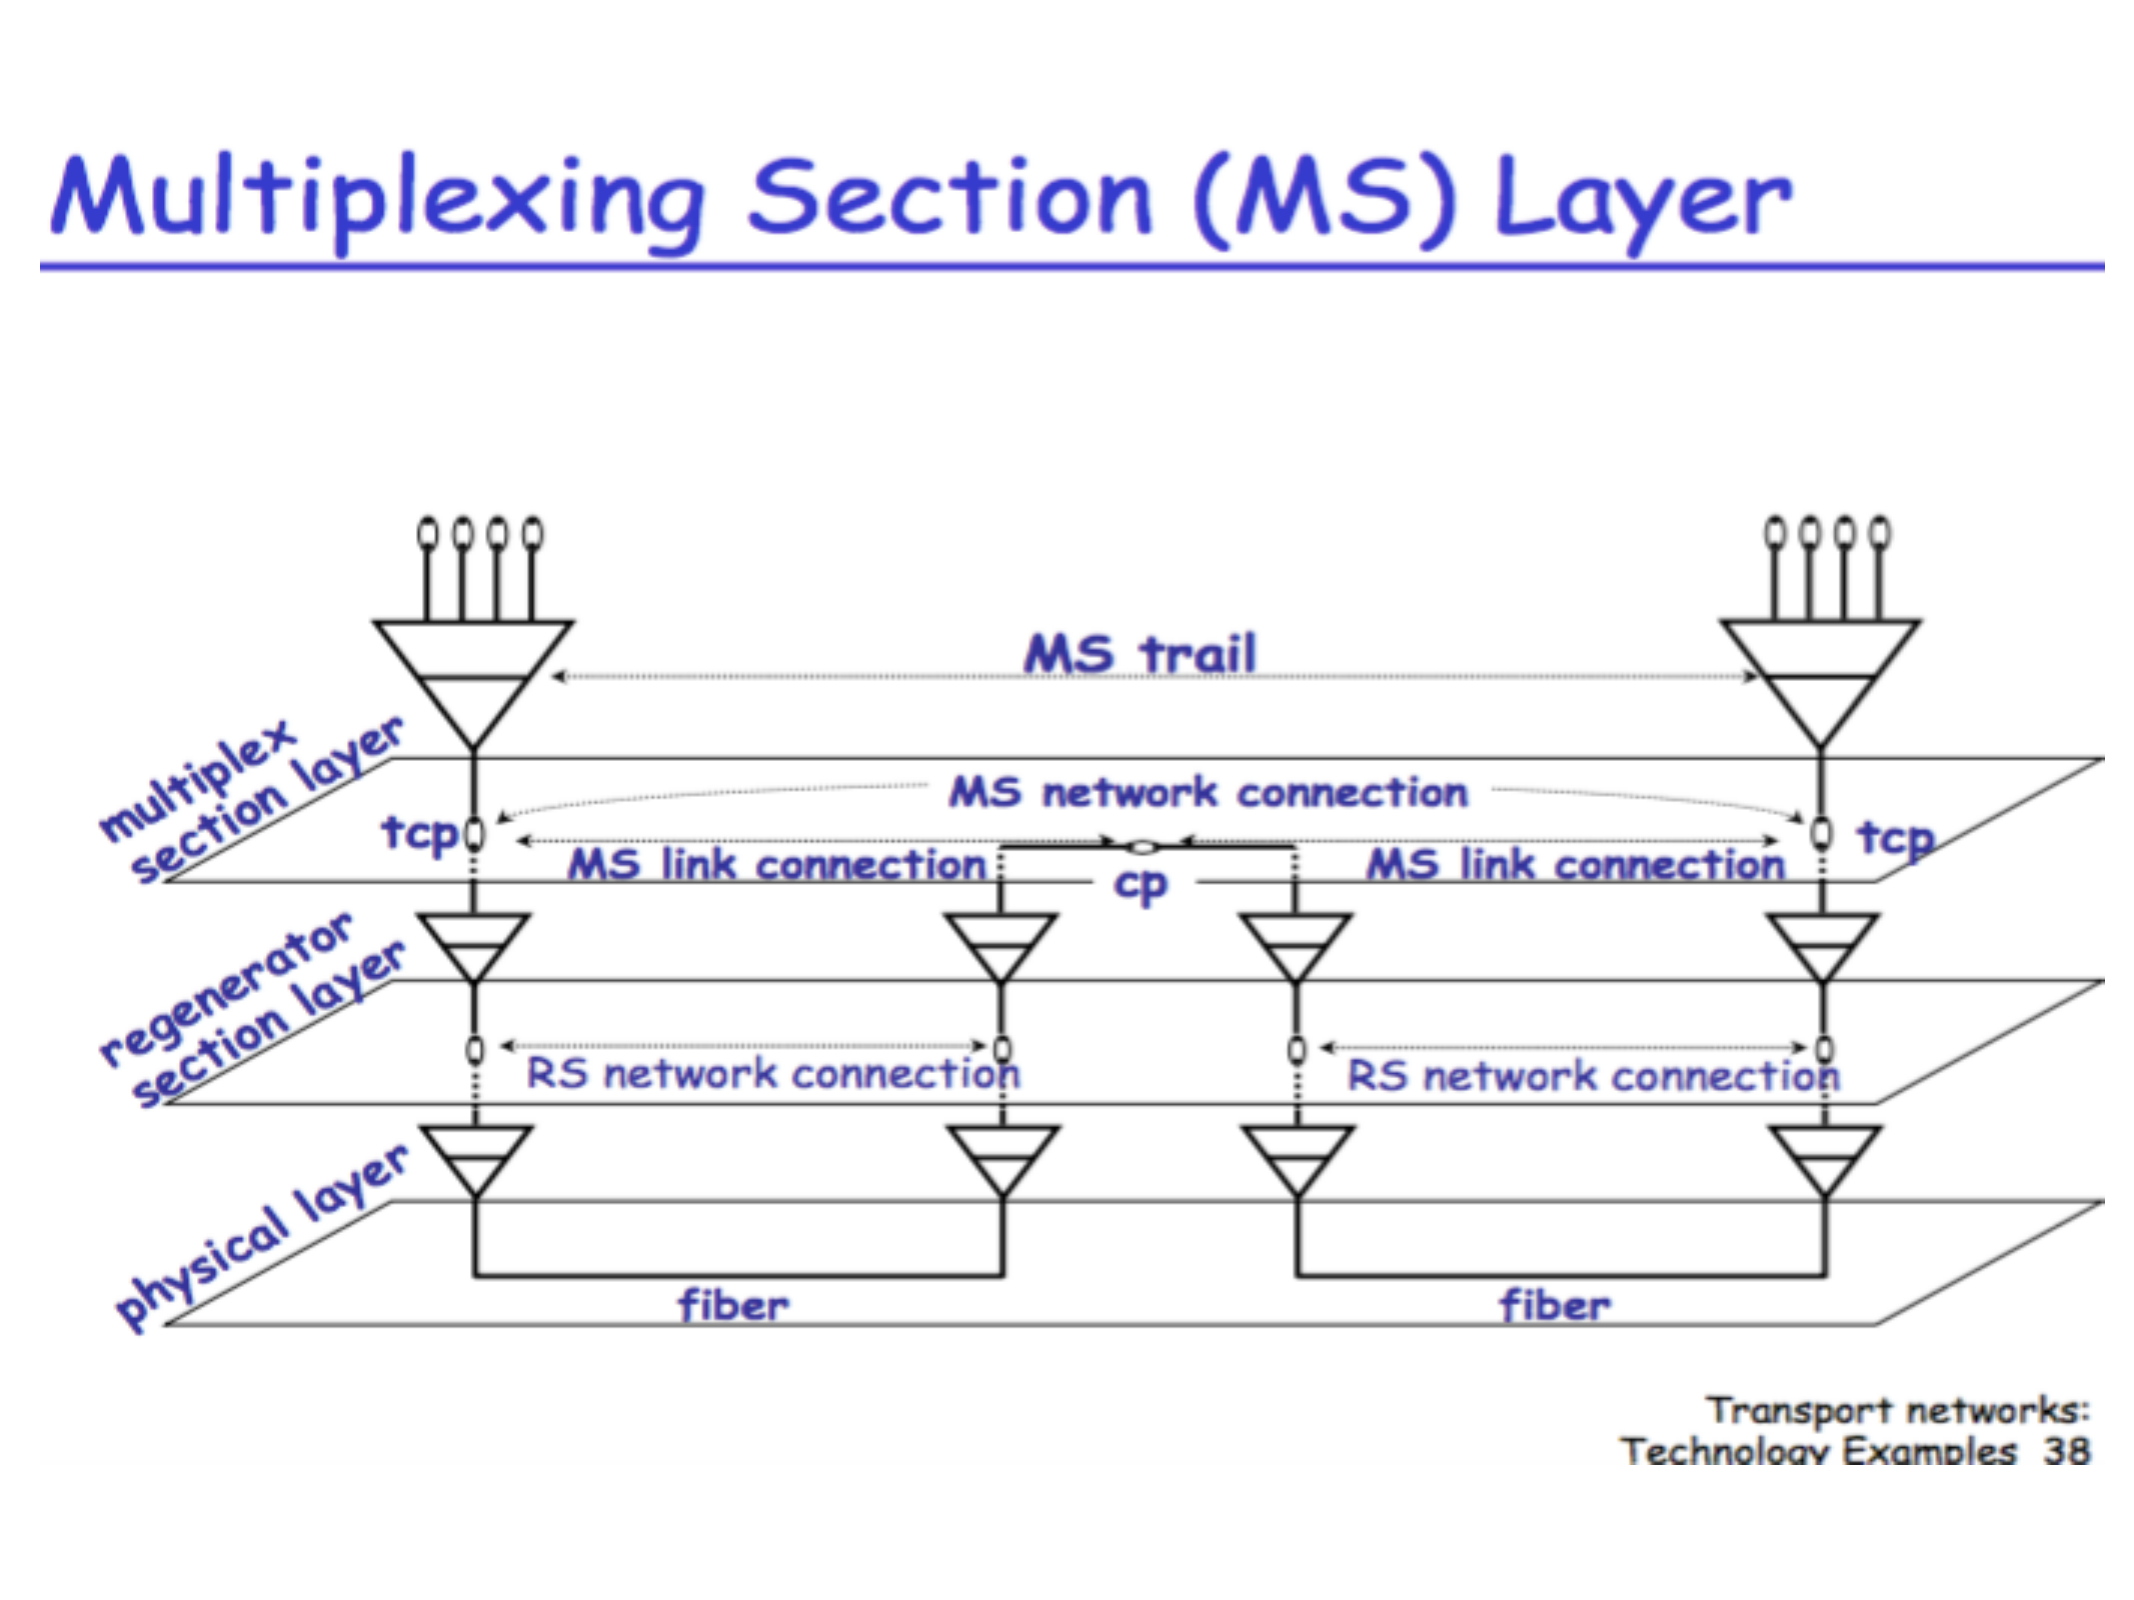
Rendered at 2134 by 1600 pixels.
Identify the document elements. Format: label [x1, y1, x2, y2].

picture [40, 134, 2105, 1466]
